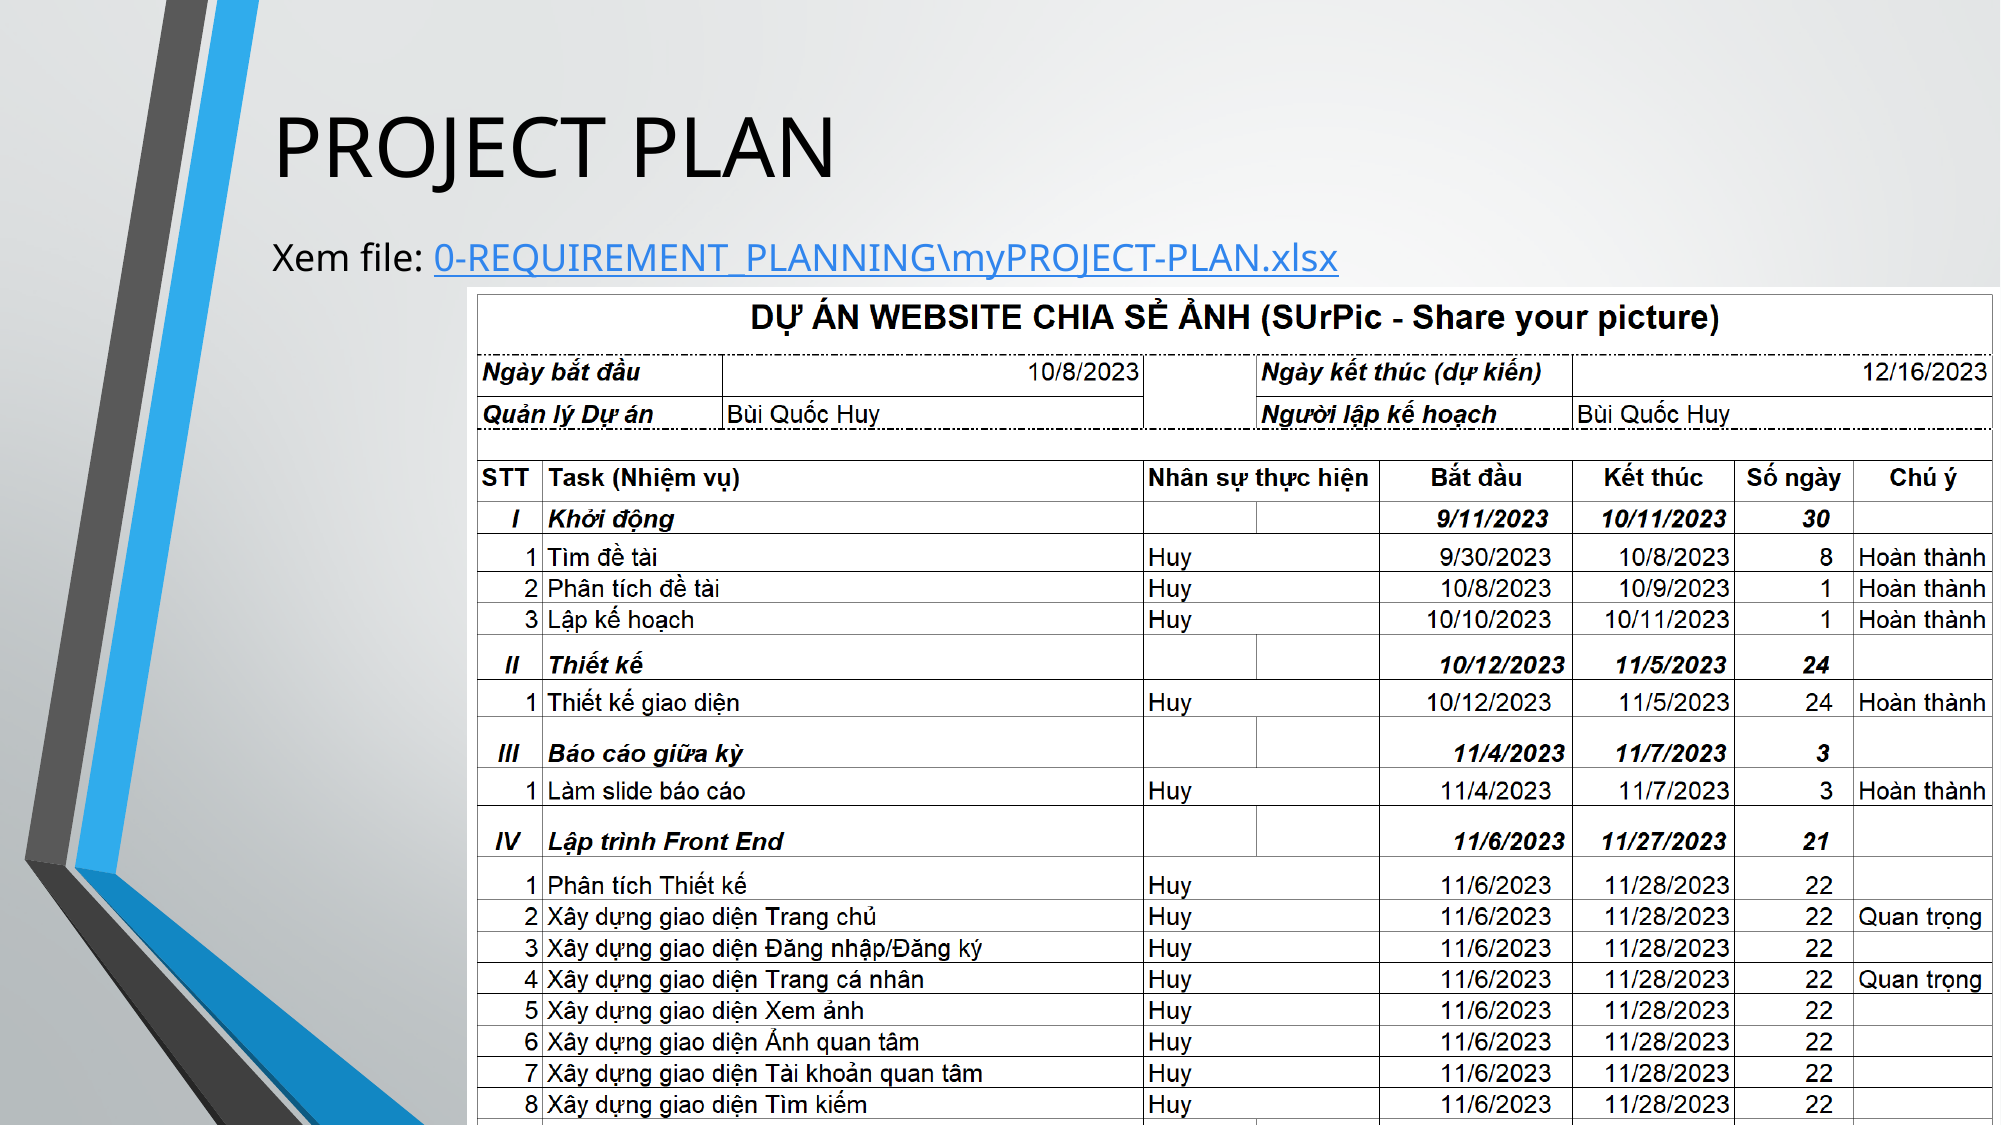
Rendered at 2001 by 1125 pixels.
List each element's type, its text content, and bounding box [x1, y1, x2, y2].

picture [466, 287, 2000, 1125]
title PROJECT PLAN [257, 0, 1902, 287]
text_box Xem file: 0-REQUIREMENT_PLANNING\myPROJECT-PLAN.xlsx [257, 226, 1436, 293]
